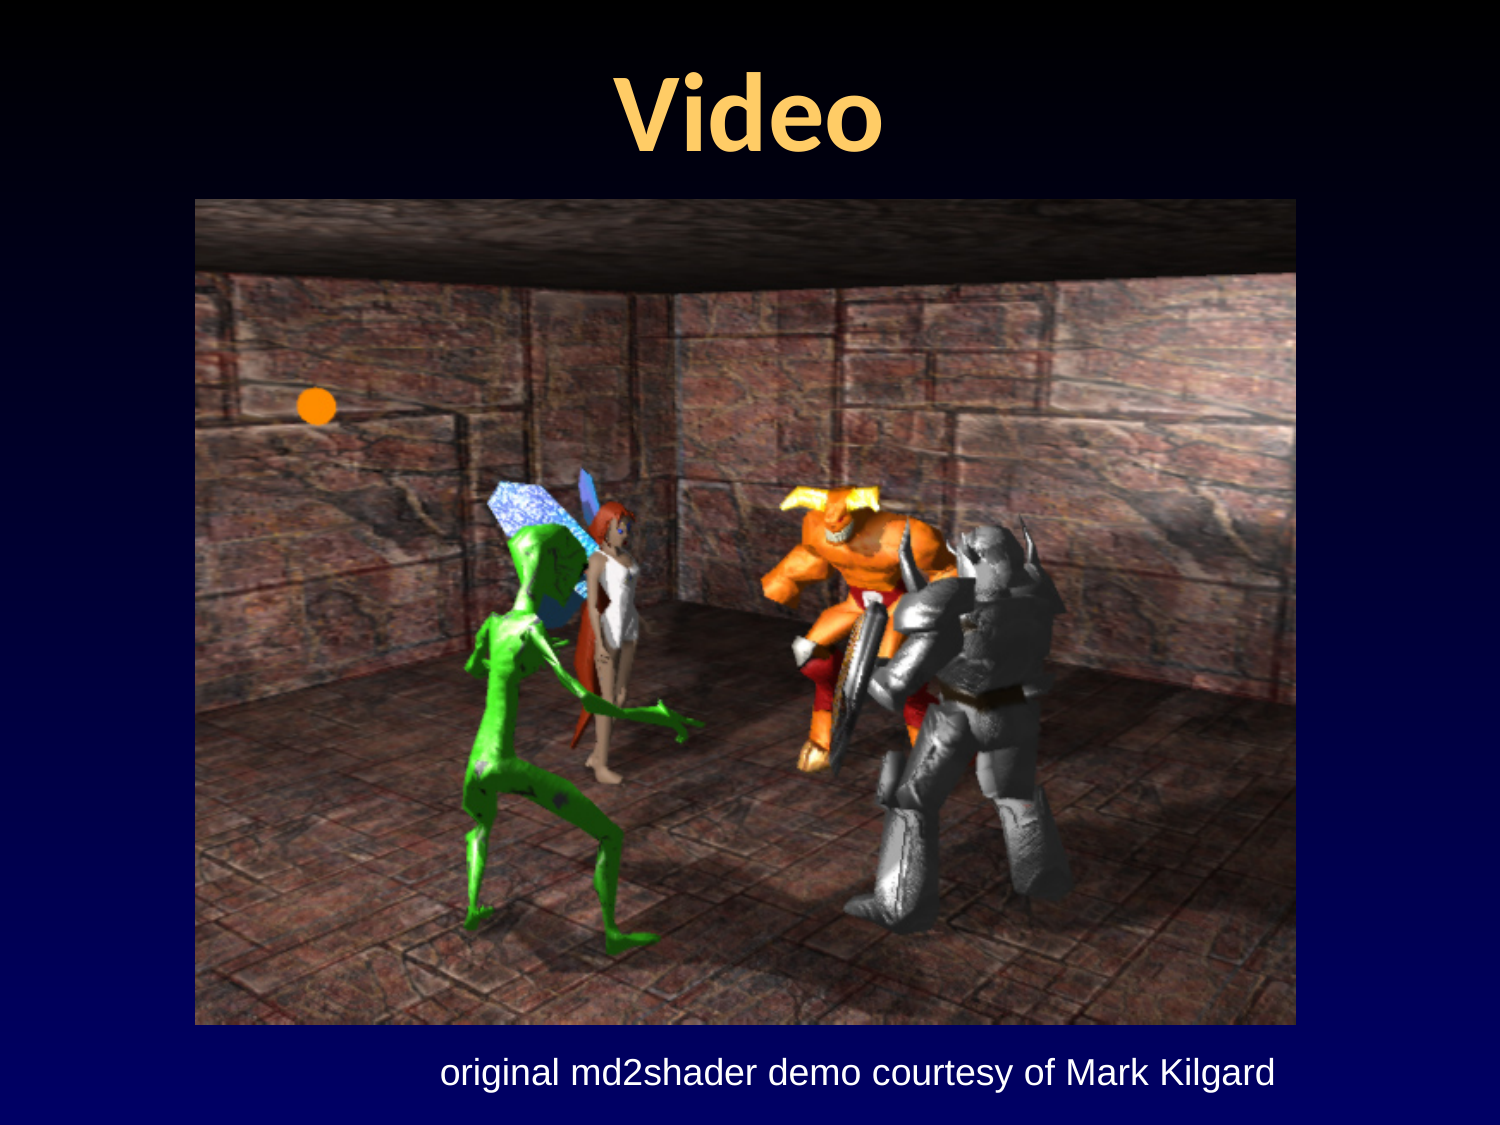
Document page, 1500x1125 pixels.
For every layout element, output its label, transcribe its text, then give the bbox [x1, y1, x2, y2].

title Video [24, 24, 1475, 188]
text_box original md2shader demo courtesy of Mark Kilgard [425, 1040, 1291, 1101]
picture [195, 199, 1296, 1025]
